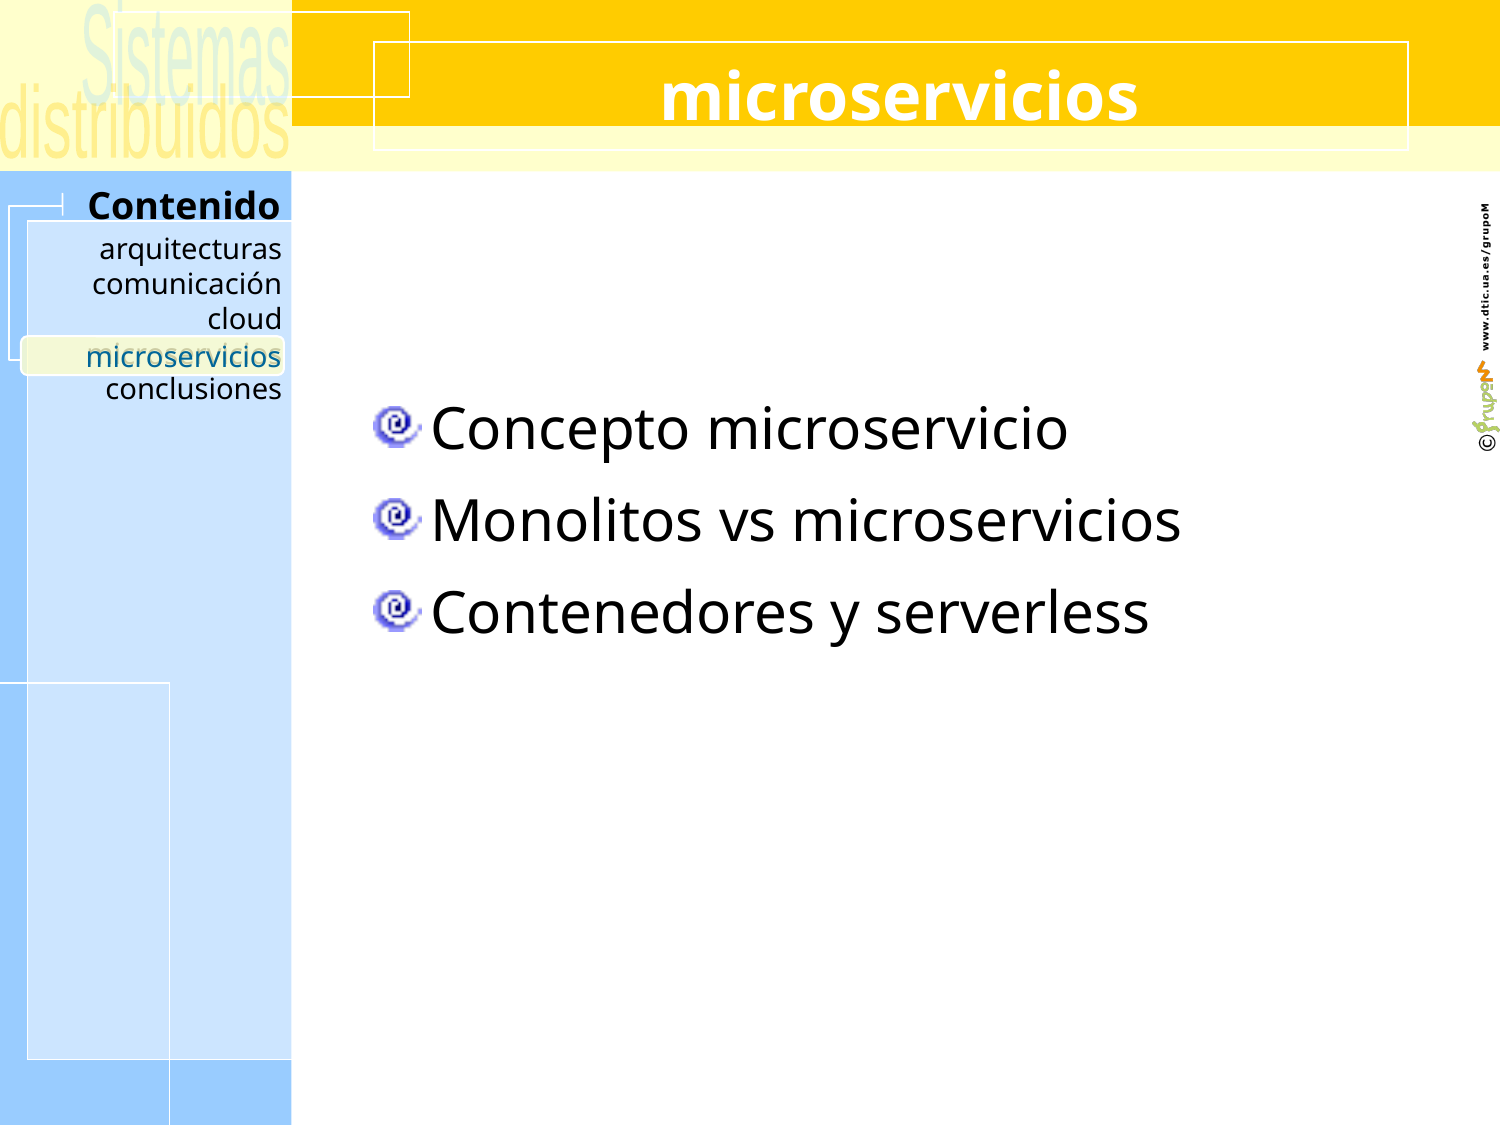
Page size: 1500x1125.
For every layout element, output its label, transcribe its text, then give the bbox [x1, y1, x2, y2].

picture [373, 590, 422, 632]
text_box [8, 205, 63, 360]
title microservicios [311, 33, 1488, 153]
picture [373, 498, 422, 540]
picture [373, 406, 422, 448]
text_box Concepto microservicio Monolitos vs microservicios Contenedores y serverless [358, 391, 1406, 823]
picture [1472, 173, 1500, 461]
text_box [20, 330, 297, 381]
